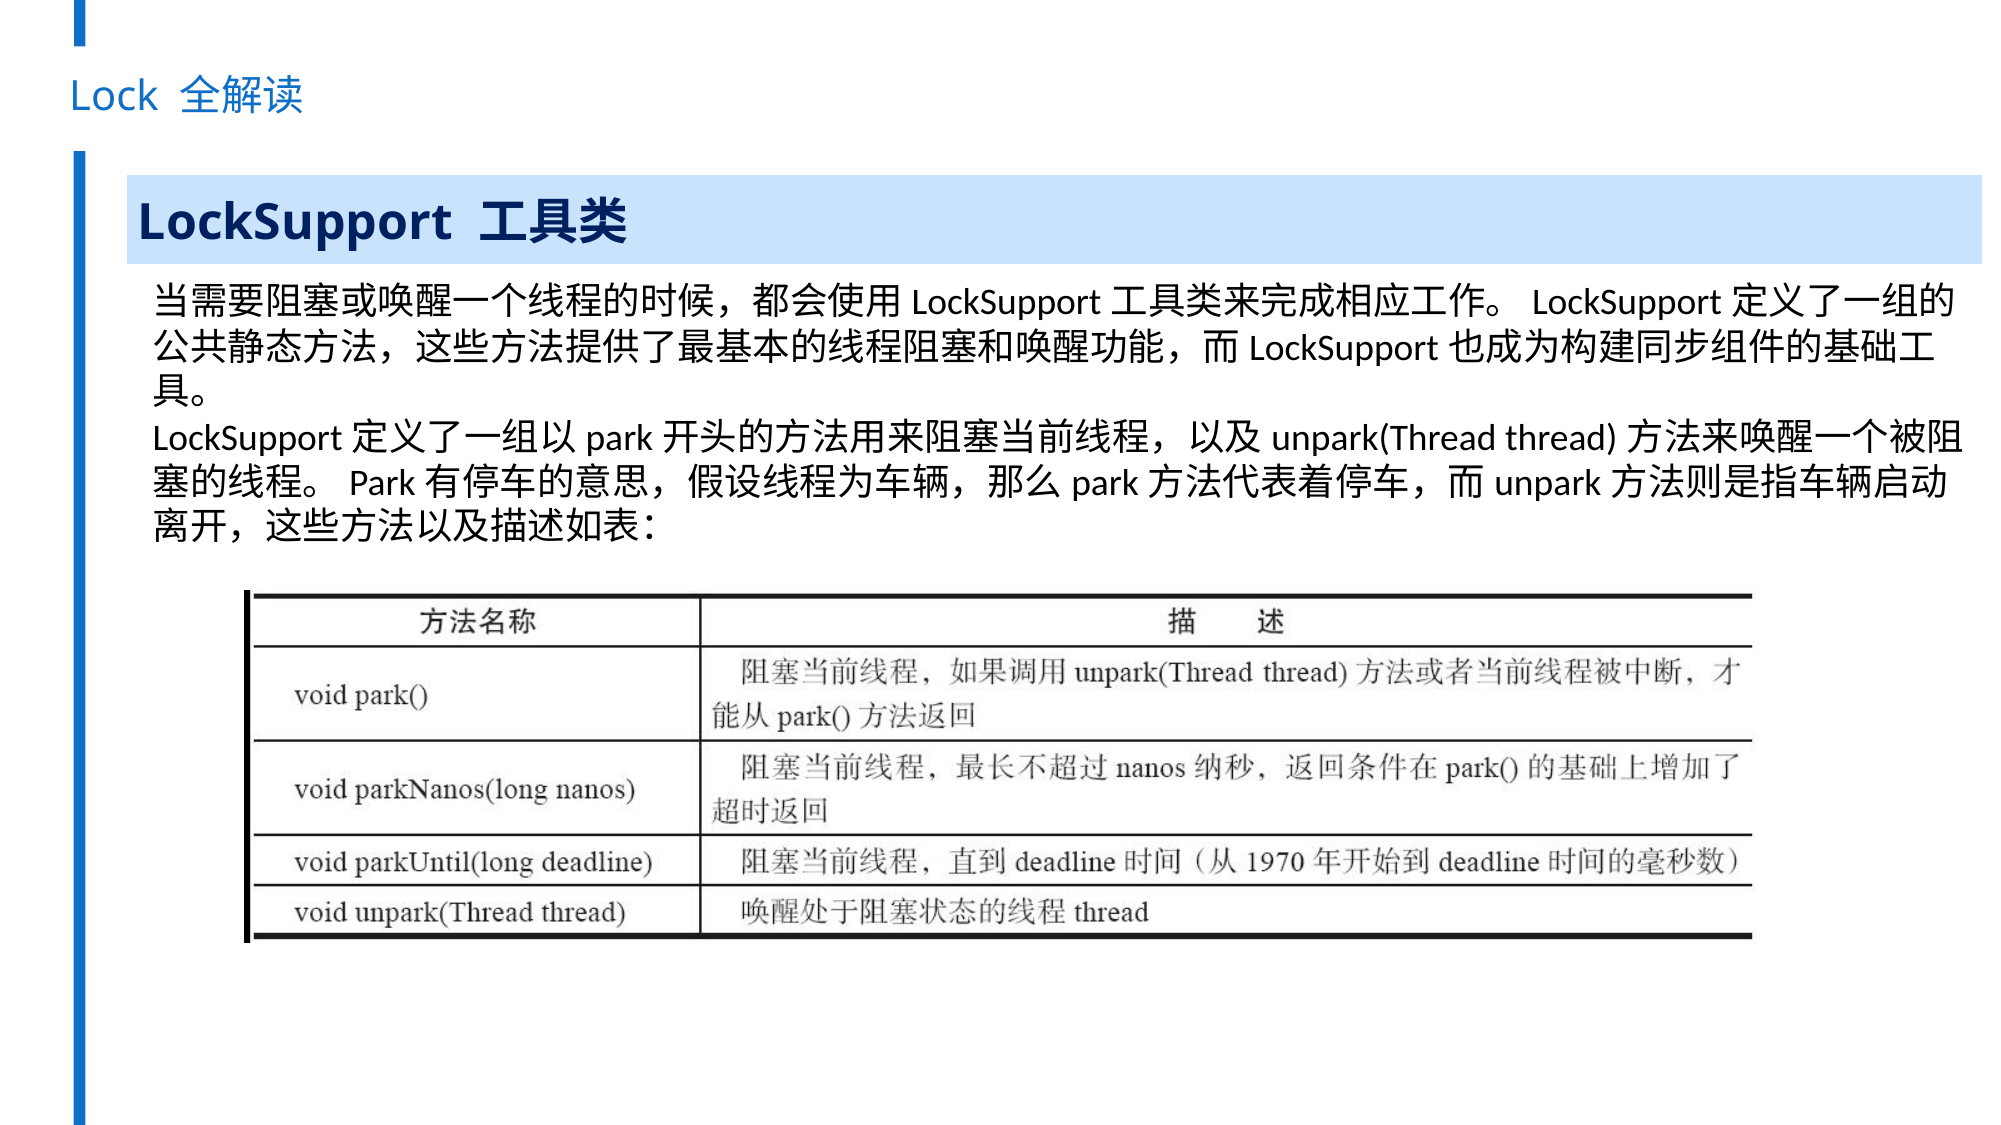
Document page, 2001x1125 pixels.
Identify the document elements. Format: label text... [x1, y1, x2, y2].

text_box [69, 0, 489, 1125]
text_box 当需要阻塞或唤醒一个线程的时候，都会使用LockSupport工具类来完成相应工作。LockSupport定义了一组的公共静态方法，这些方法提供了最基本的线程阻塞和唤醒功能，而LockSupport也成为构建同步组件的基础工具。 LockSupport定义了一组以park开头的方法用来阻塞当前线程，以及unpark(Thread thread)方法来唤醒一个被阻塞的线程。Park有停车的意思，假设线程为车辆，那么park方法代表着停车，而unpark方法则是指车辆启动离开，这些方法以及描述如表： [489, 270, 1982, 555]
picture [489, 175, 1982, 264]
picture [244, 590, 1756, 943]
